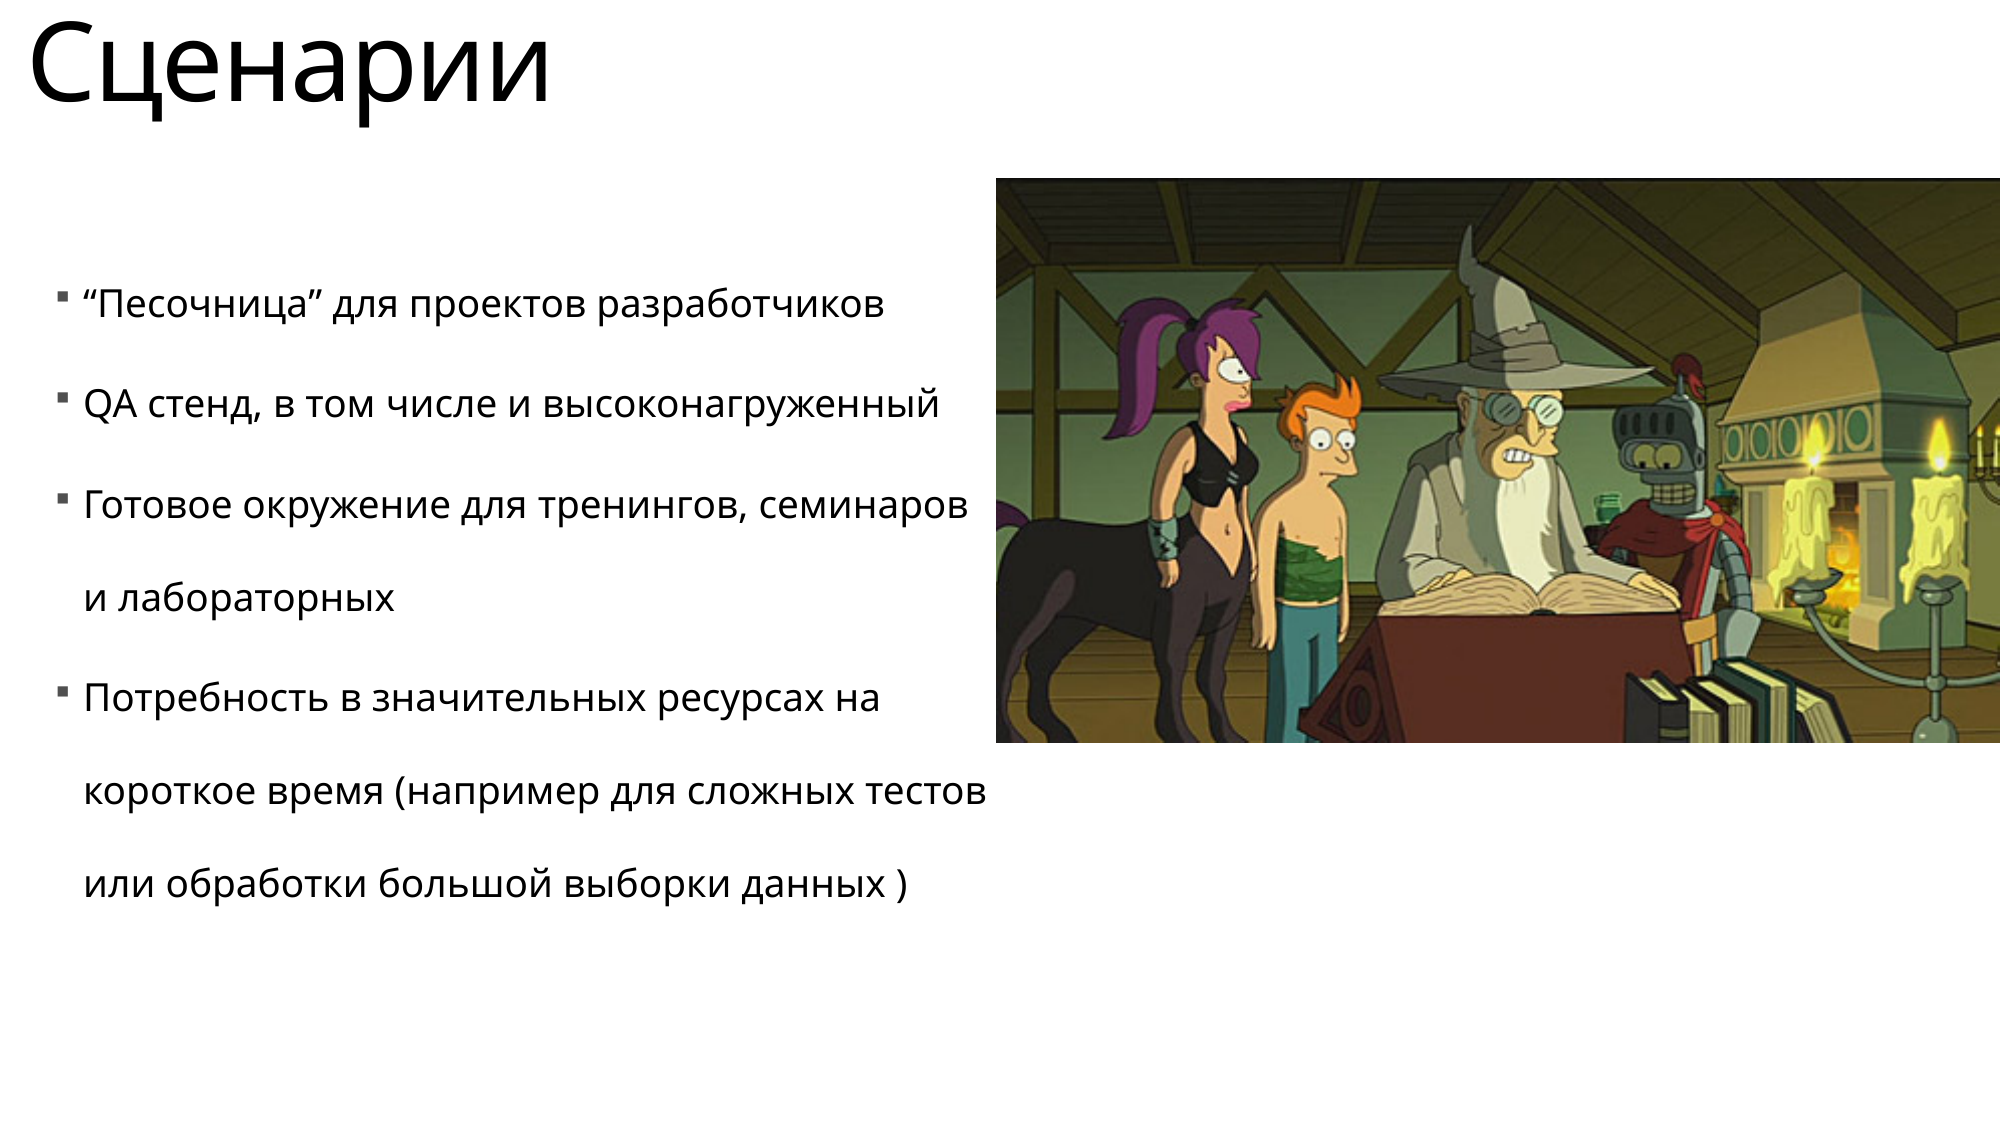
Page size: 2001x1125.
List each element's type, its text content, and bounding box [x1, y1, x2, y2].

title Сценарии [2, 0, 1692, 198]
picture [995, 178, 2000, 744]
list “Песочница” для проектов разработчиков QA стенд, в том числе и высоконагруженный Готовое окружение для тренингов, семинаров и лабораторных Потребность в значительных ресурсах на короткое время (например для сложных тестов или обработки большой выборки данных ) [17, 217, 1026, 1011]
